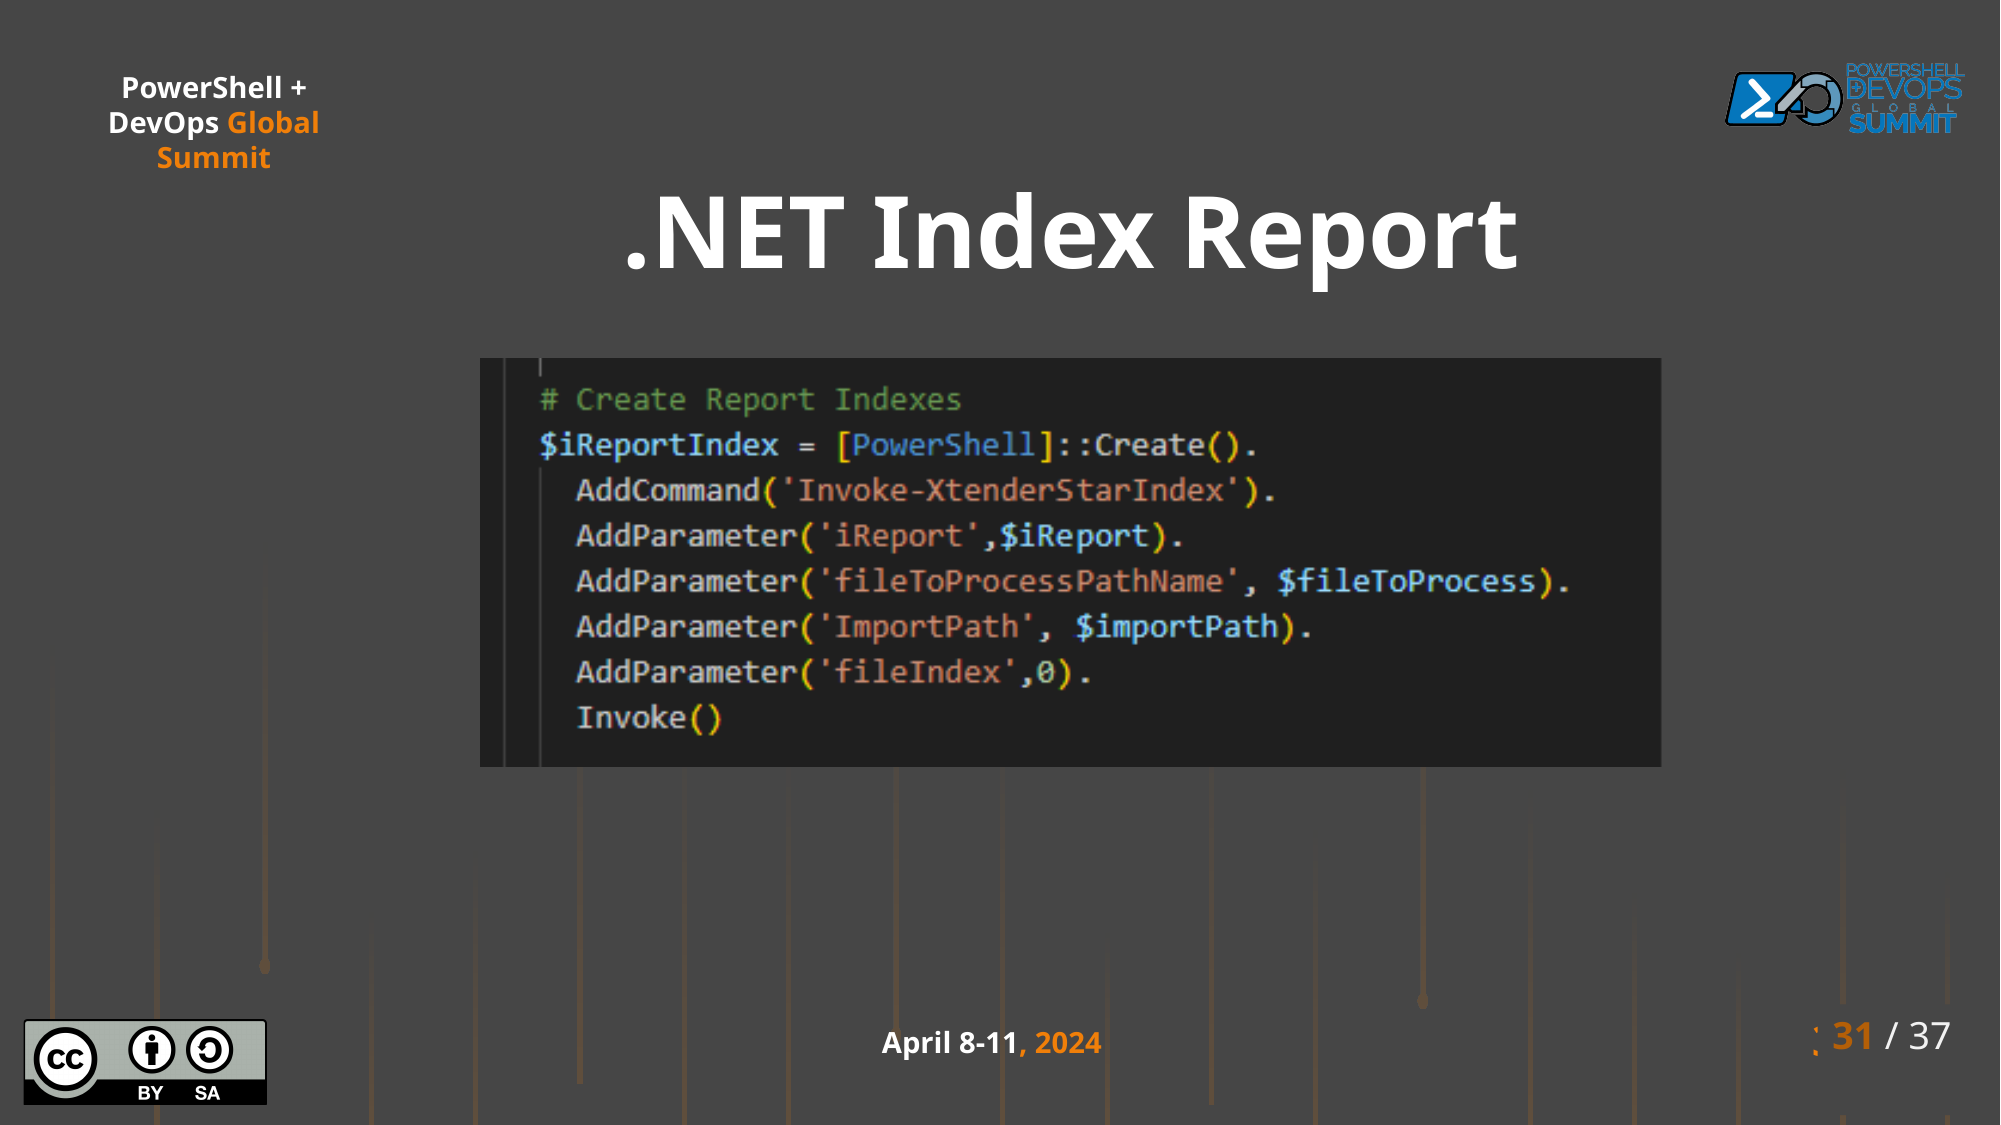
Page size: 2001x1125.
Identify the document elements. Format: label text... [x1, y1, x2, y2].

text_box .NET Index Report [514, 161, 1629, 297]
picture [479, 358, 1664, 767]
picture [1725, 61, 1965, 139]
picture [23, 1019, 267, 1105]
